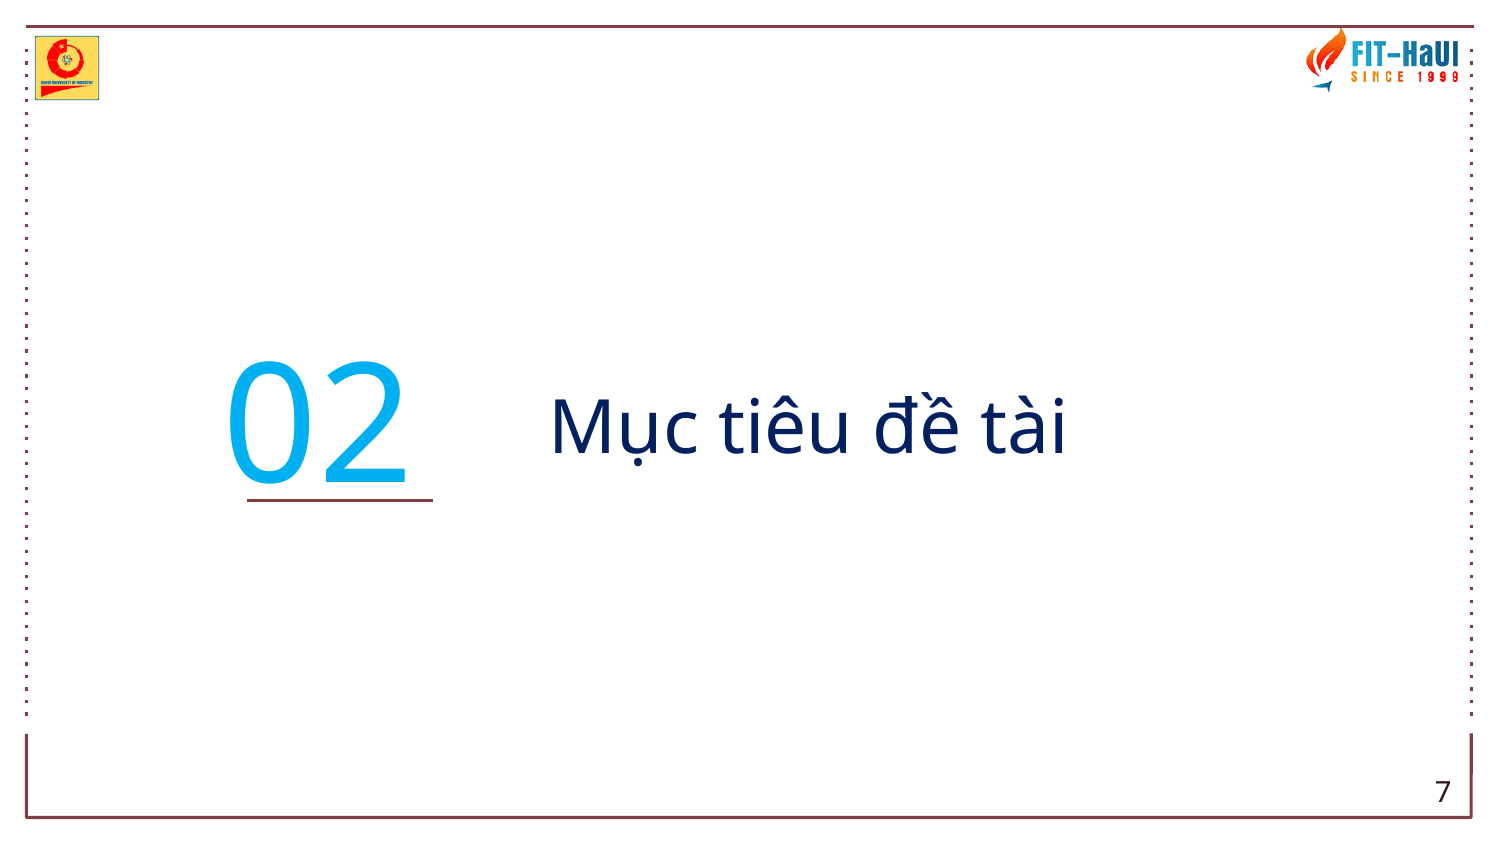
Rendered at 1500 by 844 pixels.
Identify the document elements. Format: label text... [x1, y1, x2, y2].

picture [1306, 28, 1458, 93]
picture [31, 32, 103, 104]
title Mục tiêu đề tài [533, 363, 1293, 501]
title 02 [207, 312, 472, 532]
text_box 7 [1409, 765, 1471, 817]
